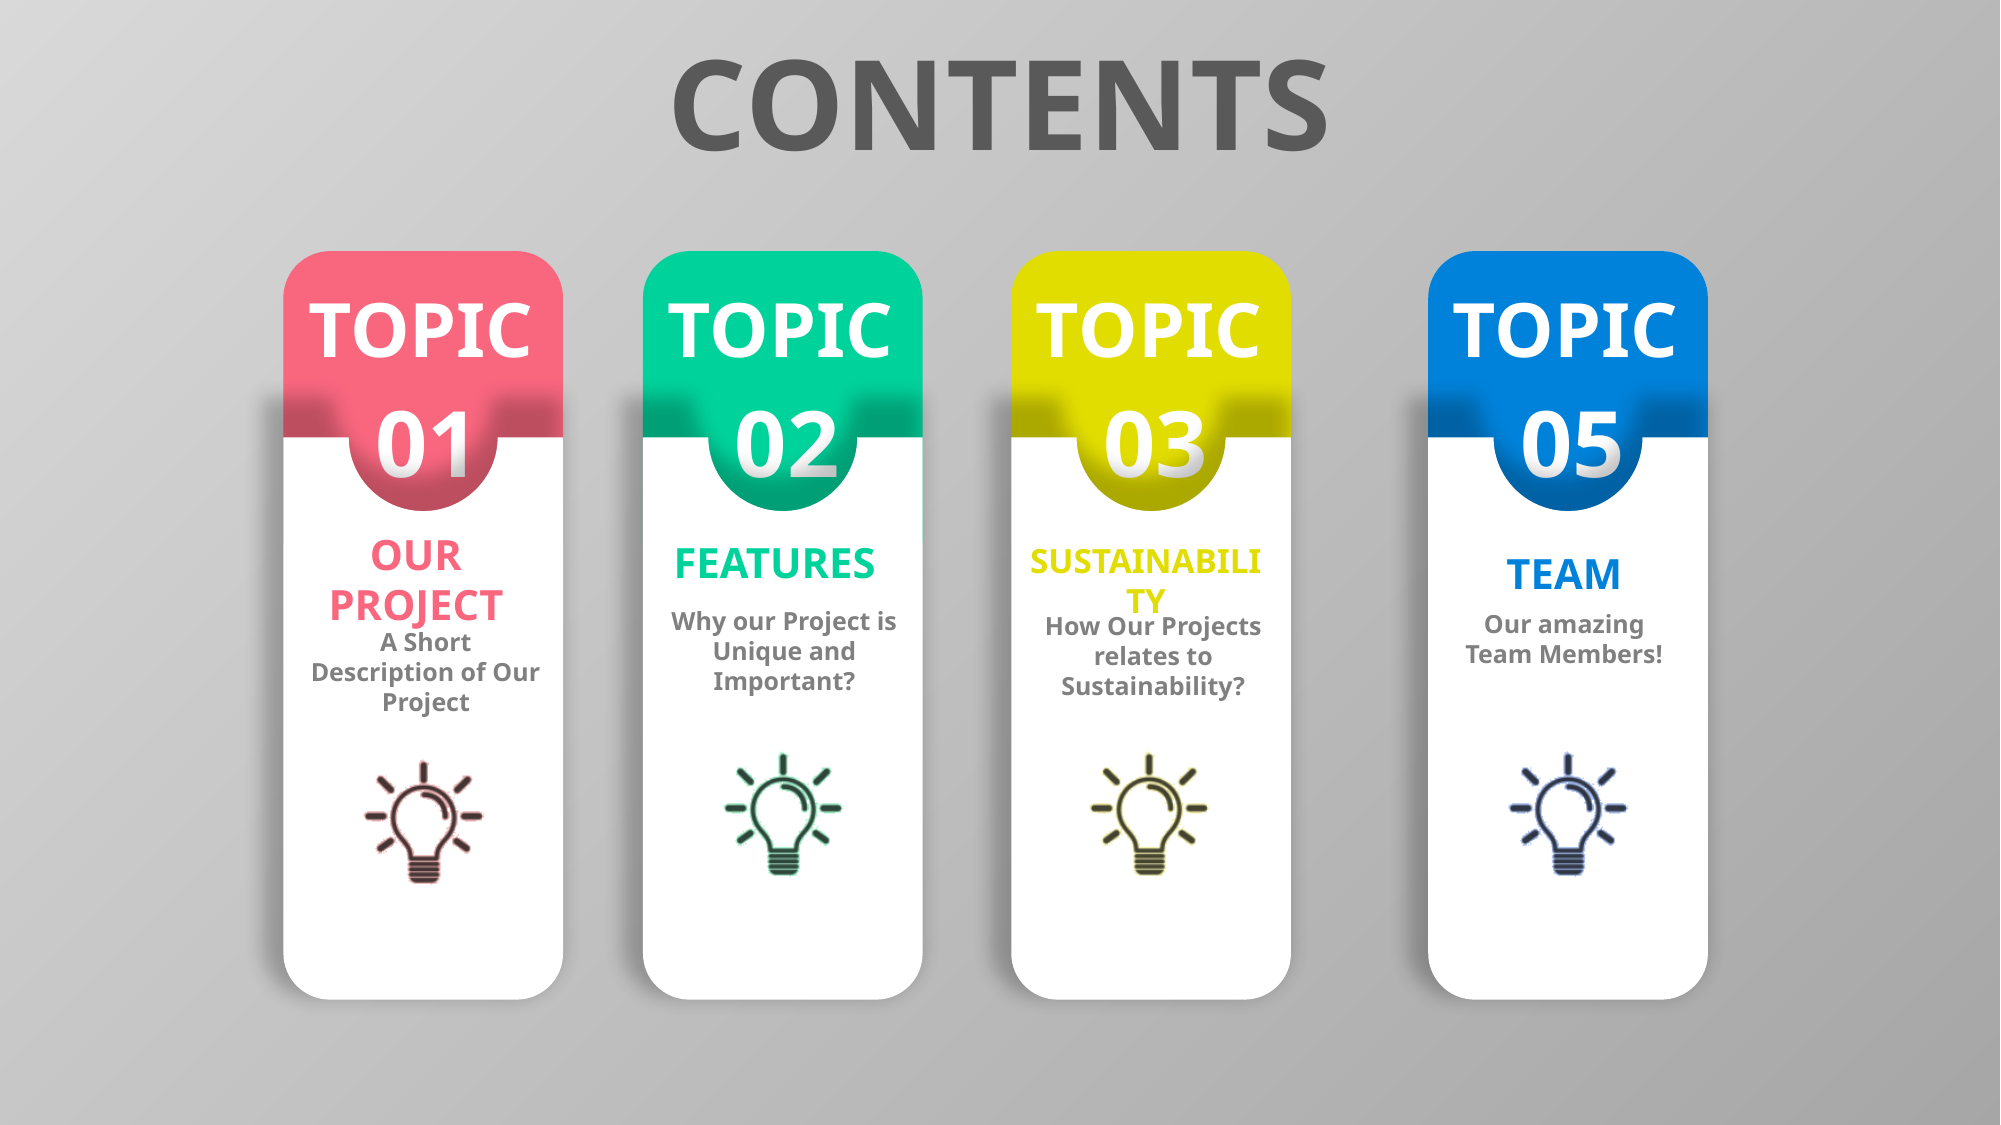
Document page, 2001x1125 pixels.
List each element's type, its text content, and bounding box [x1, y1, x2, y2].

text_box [279, 251, 564, 543]
text_box X` [282, 436, 565, 1001]
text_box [288, 520, 560, 695]
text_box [1006, 251, 1291, 543]
text_box CONTENTS [564, 17, 1436, 183]
text_box X` [641, 436, 924, 1001]
picture [350, 749, 497, 900]
picture [1075, 741, 1222, 892]
picture [710, 741, 856, 892]
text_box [638, 251, 923, 543]
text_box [1423, 251, 1708, 543]
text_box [1011, 532, 1281, 709]
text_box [647, 529, 919, 705]
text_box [1436, 540, 1692, 678]
picture [1495, 741, 1641, 892]
text_box X` [1427, 436, 1709, 1001]
text_box X` [1010, 436, 1292, 1001]
